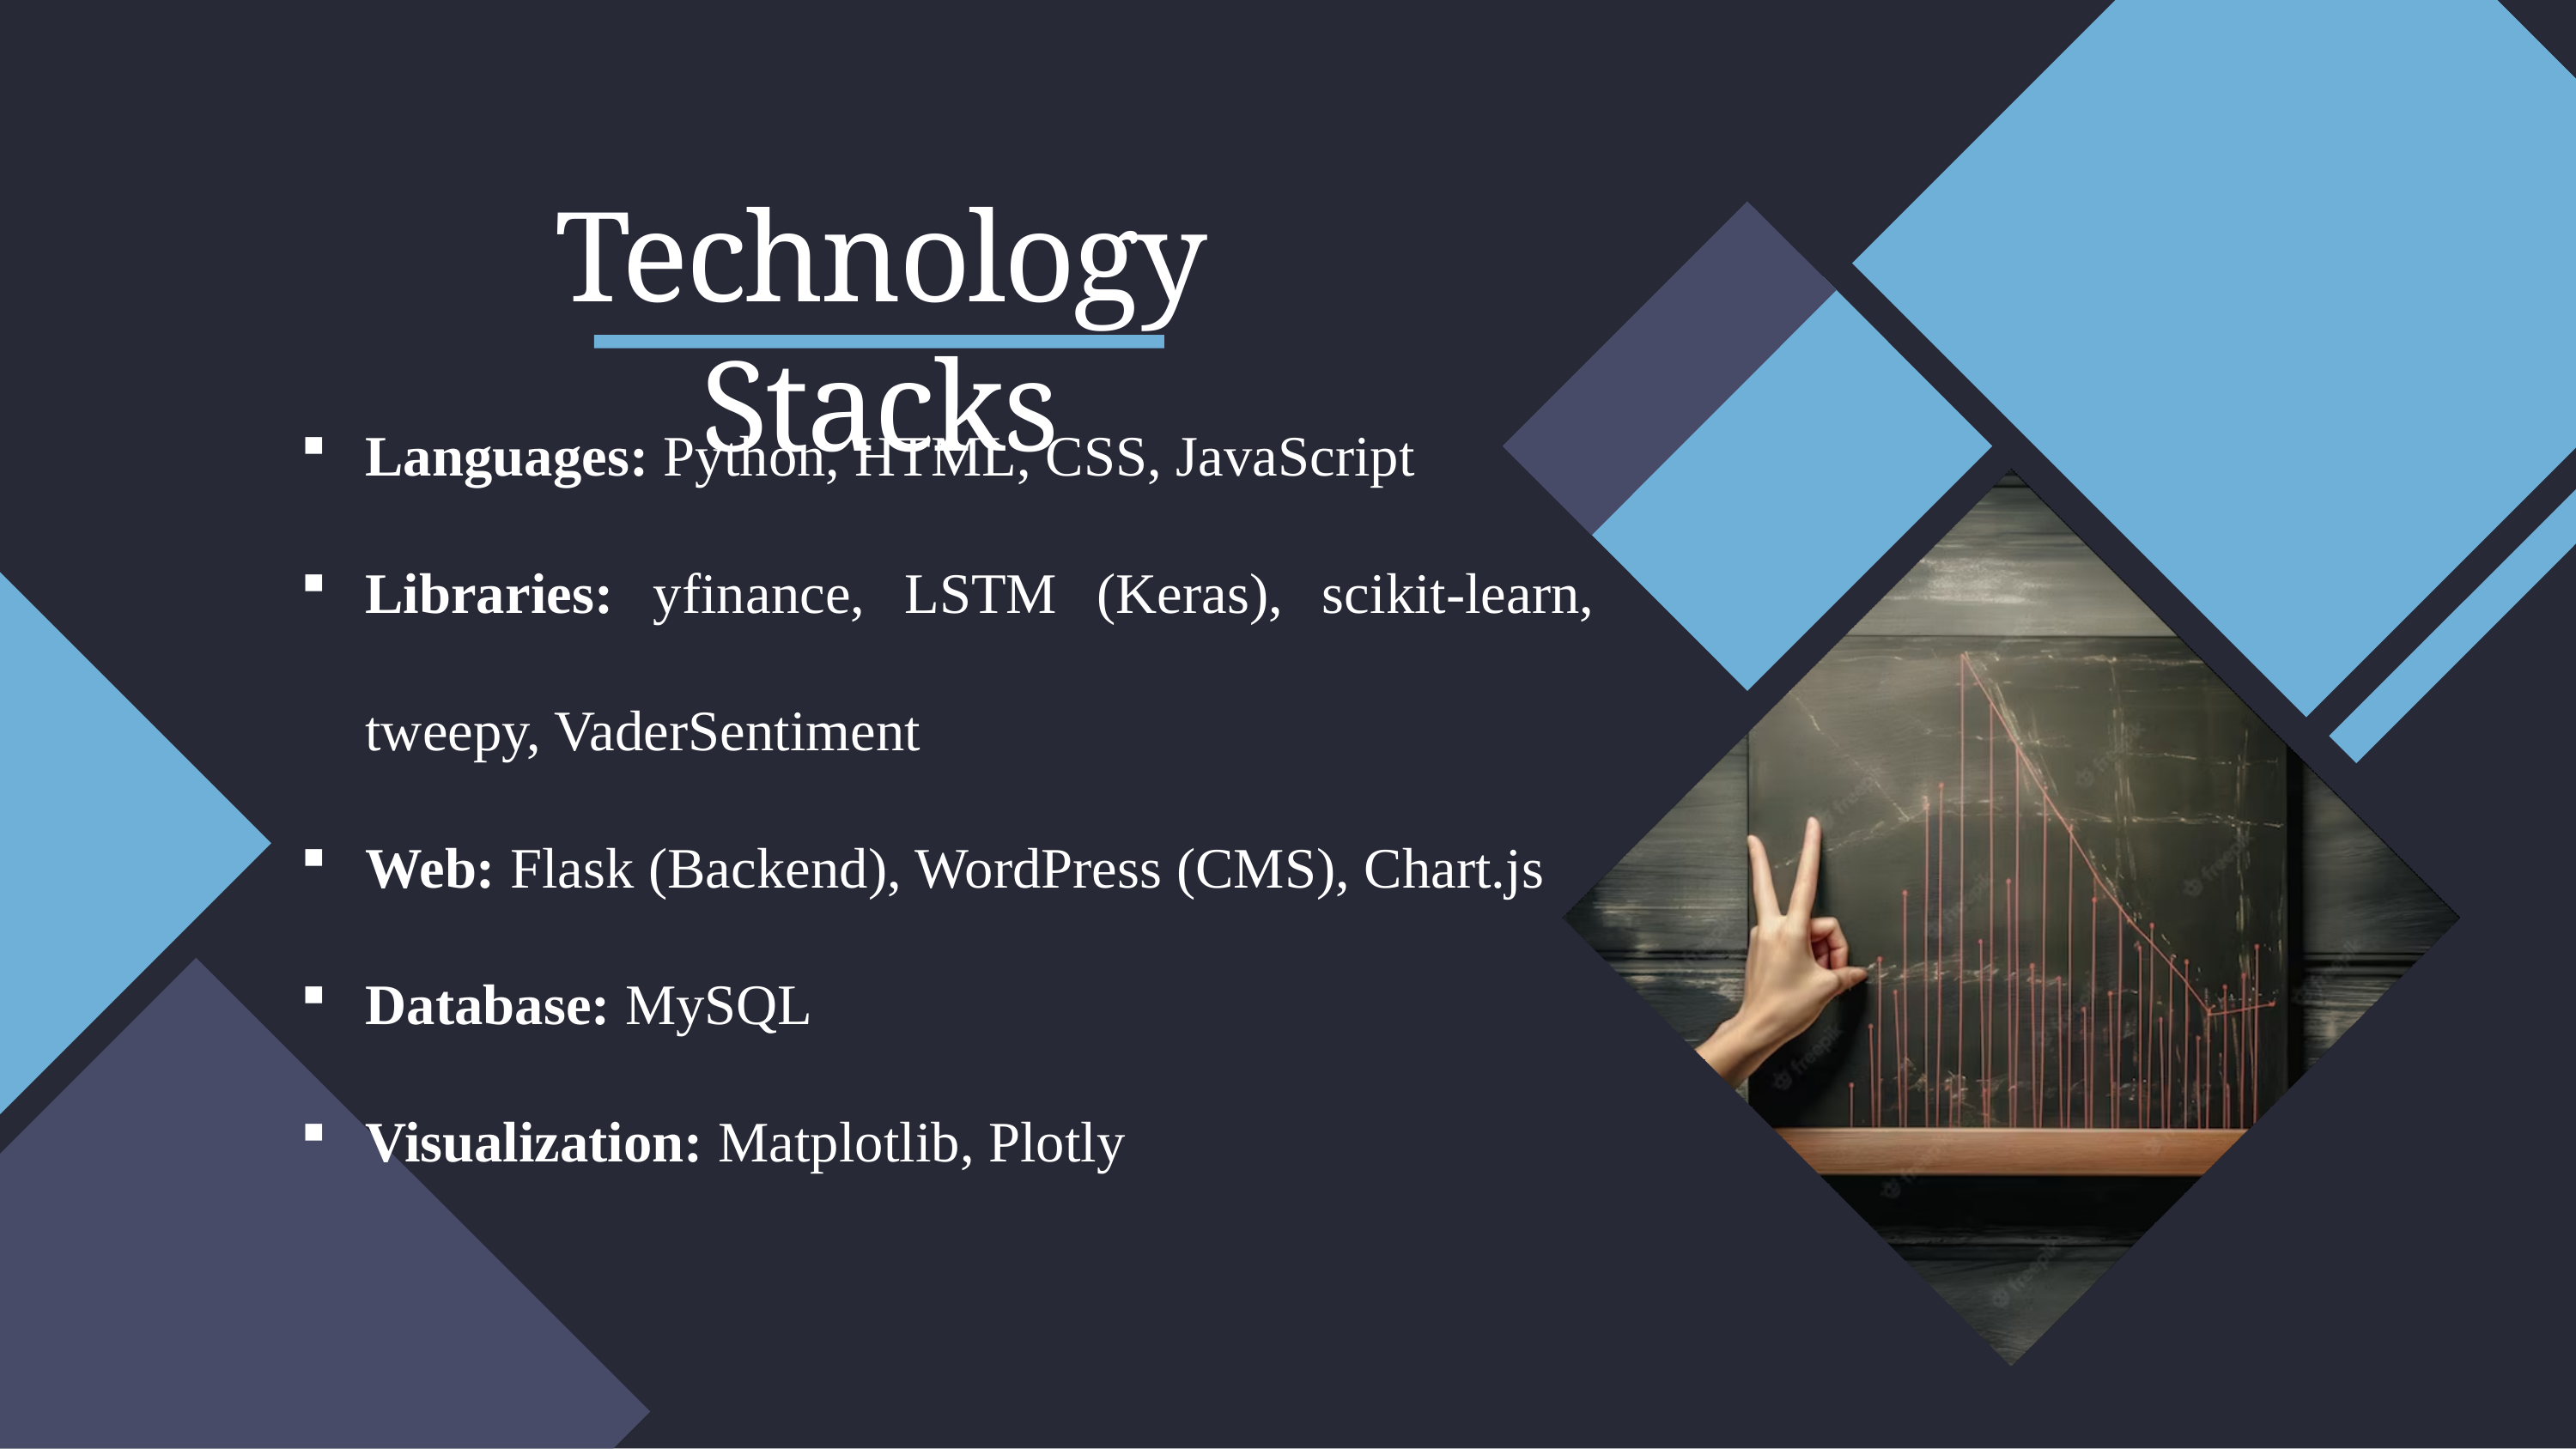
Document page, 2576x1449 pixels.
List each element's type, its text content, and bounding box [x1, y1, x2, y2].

title Technology Stacks [366, 175, 1393, 348]
text_box [593, 335, 1164, 349]
picture [1562, 467, 2461, 1366]
text_box Languages: Python, HTML, CSS, JavaScript Libraries: yfinance, LSTM (Keras), scikit-learn, tweepy, VaderSentiment Web: Flask (Backend), WordPress (CMS), Chart.js Database: MySQL Visualization: Matplotlib, Plotly [301, 348, 1558, 1174]
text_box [0, 572, 651, 1449]
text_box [1502, 0, 2576, 764]
